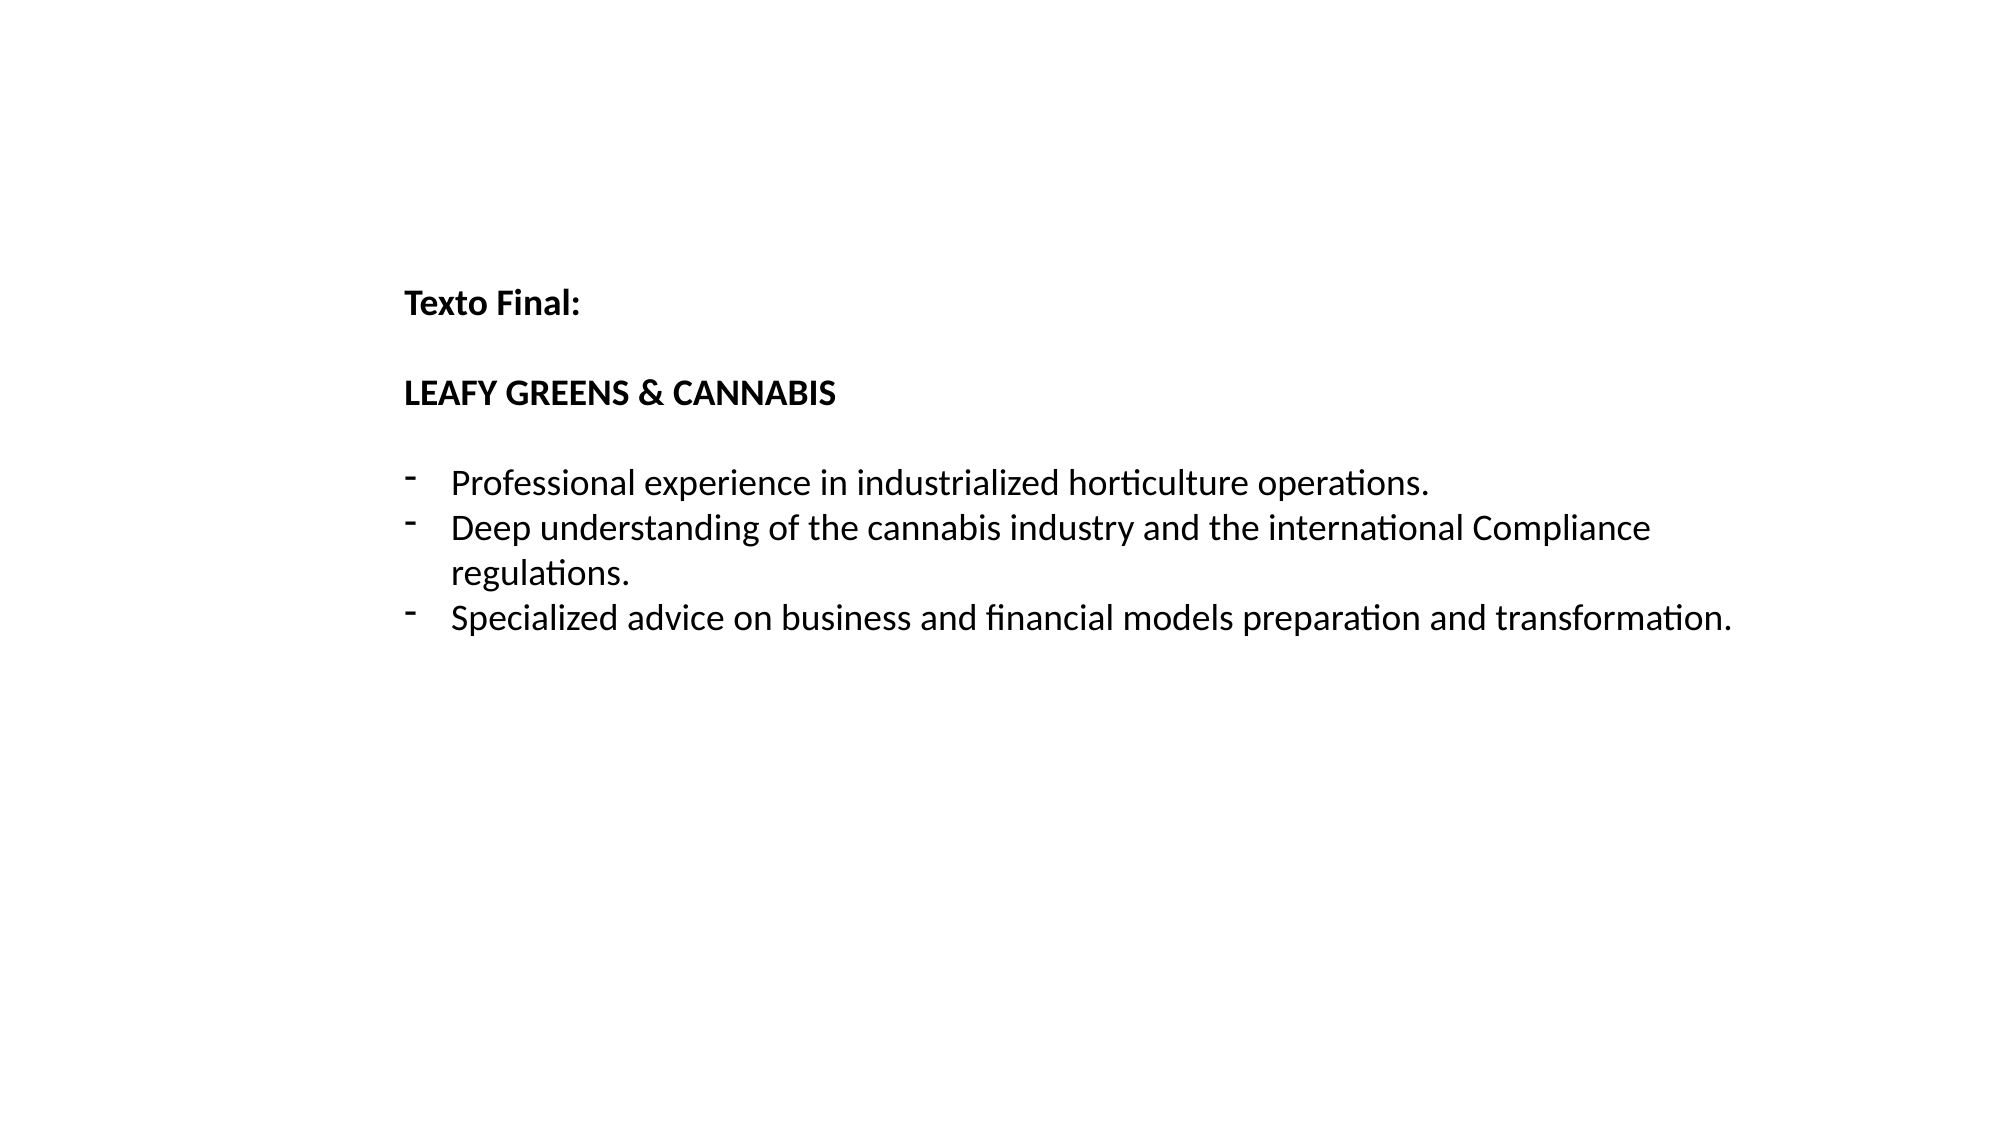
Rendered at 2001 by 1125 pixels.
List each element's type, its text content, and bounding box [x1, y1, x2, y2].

text_box Texto Final: LEAFY GREENS & CANNABIS Professional experience in industrialized horticulture operations. Deep understanding of the cannabis industry and the international Compliance regulations. Specialized advice on business and financial models preparation and transformation. [389, 270, 1849, 646]
